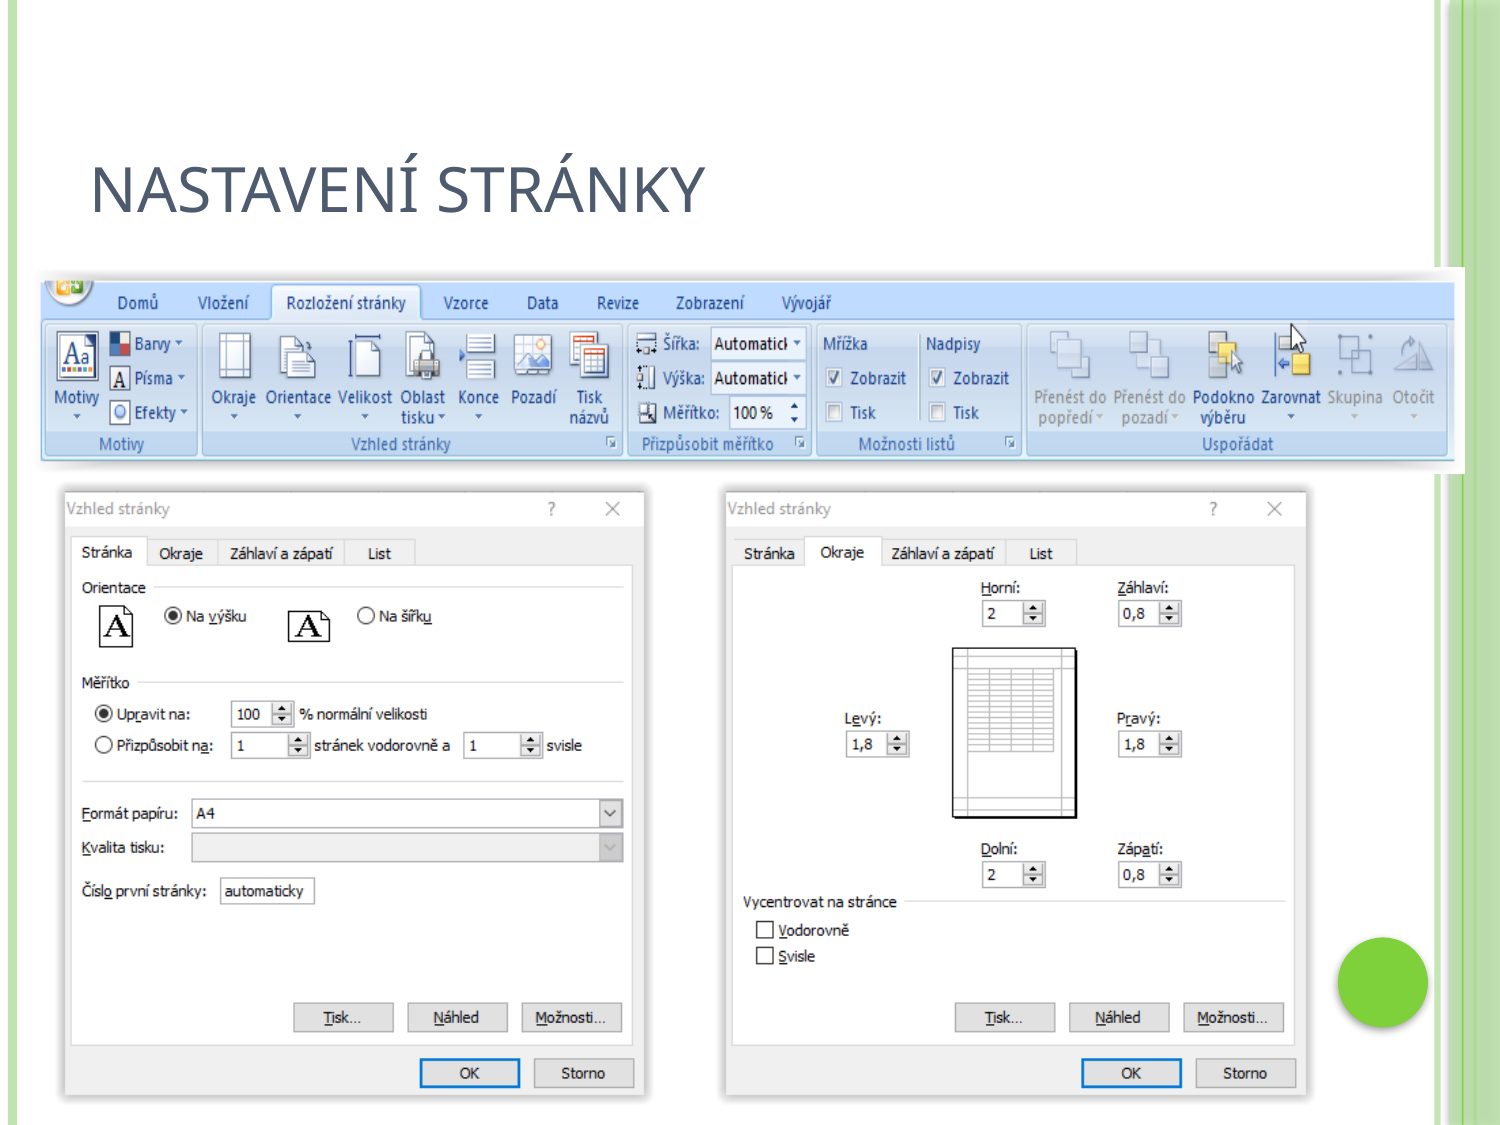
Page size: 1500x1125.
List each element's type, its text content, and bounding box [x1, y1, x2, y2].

title nastavení stránky [75, 45, 1300, 233]
picture [714, 479, 1317, 1107]
picture [28, 266, 1466, 474]
picture [52, 479, 655, 1107]
